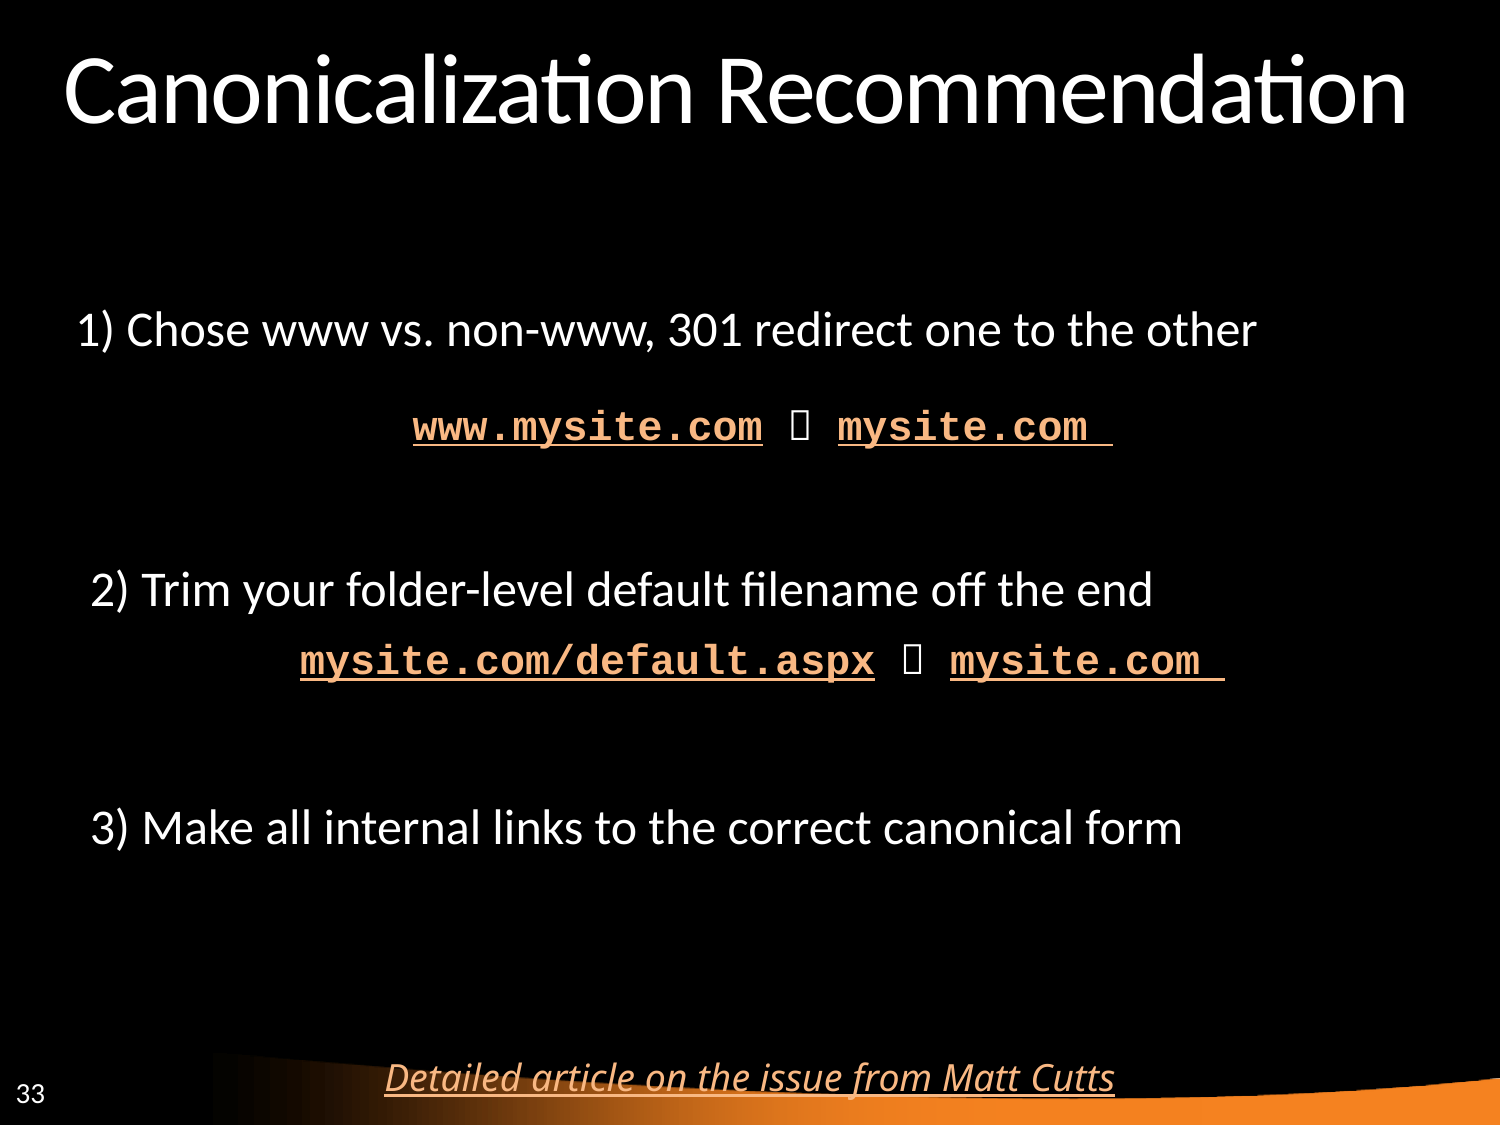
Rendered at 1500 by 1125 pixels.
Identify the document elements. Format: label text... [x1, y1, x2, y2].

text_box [74, 548, 1388, 692]
title Canonicalization Recommendation [63, 37, 1438, 147]
picture [0, 0, 1500, 1125]
text_box www.mysite.com  mysite.com [150, 391, 1375, 456]
text_box 3) Make all internal links to the correct canonical form [75, 787, 1388, 863]
text_box Detailed article on the issue from Matt Cutts [369, 1046, 1131, 1113]
list 1) Chose www vs. non-www, 301 redirect one to the other [75, 303, 1425, 391]
